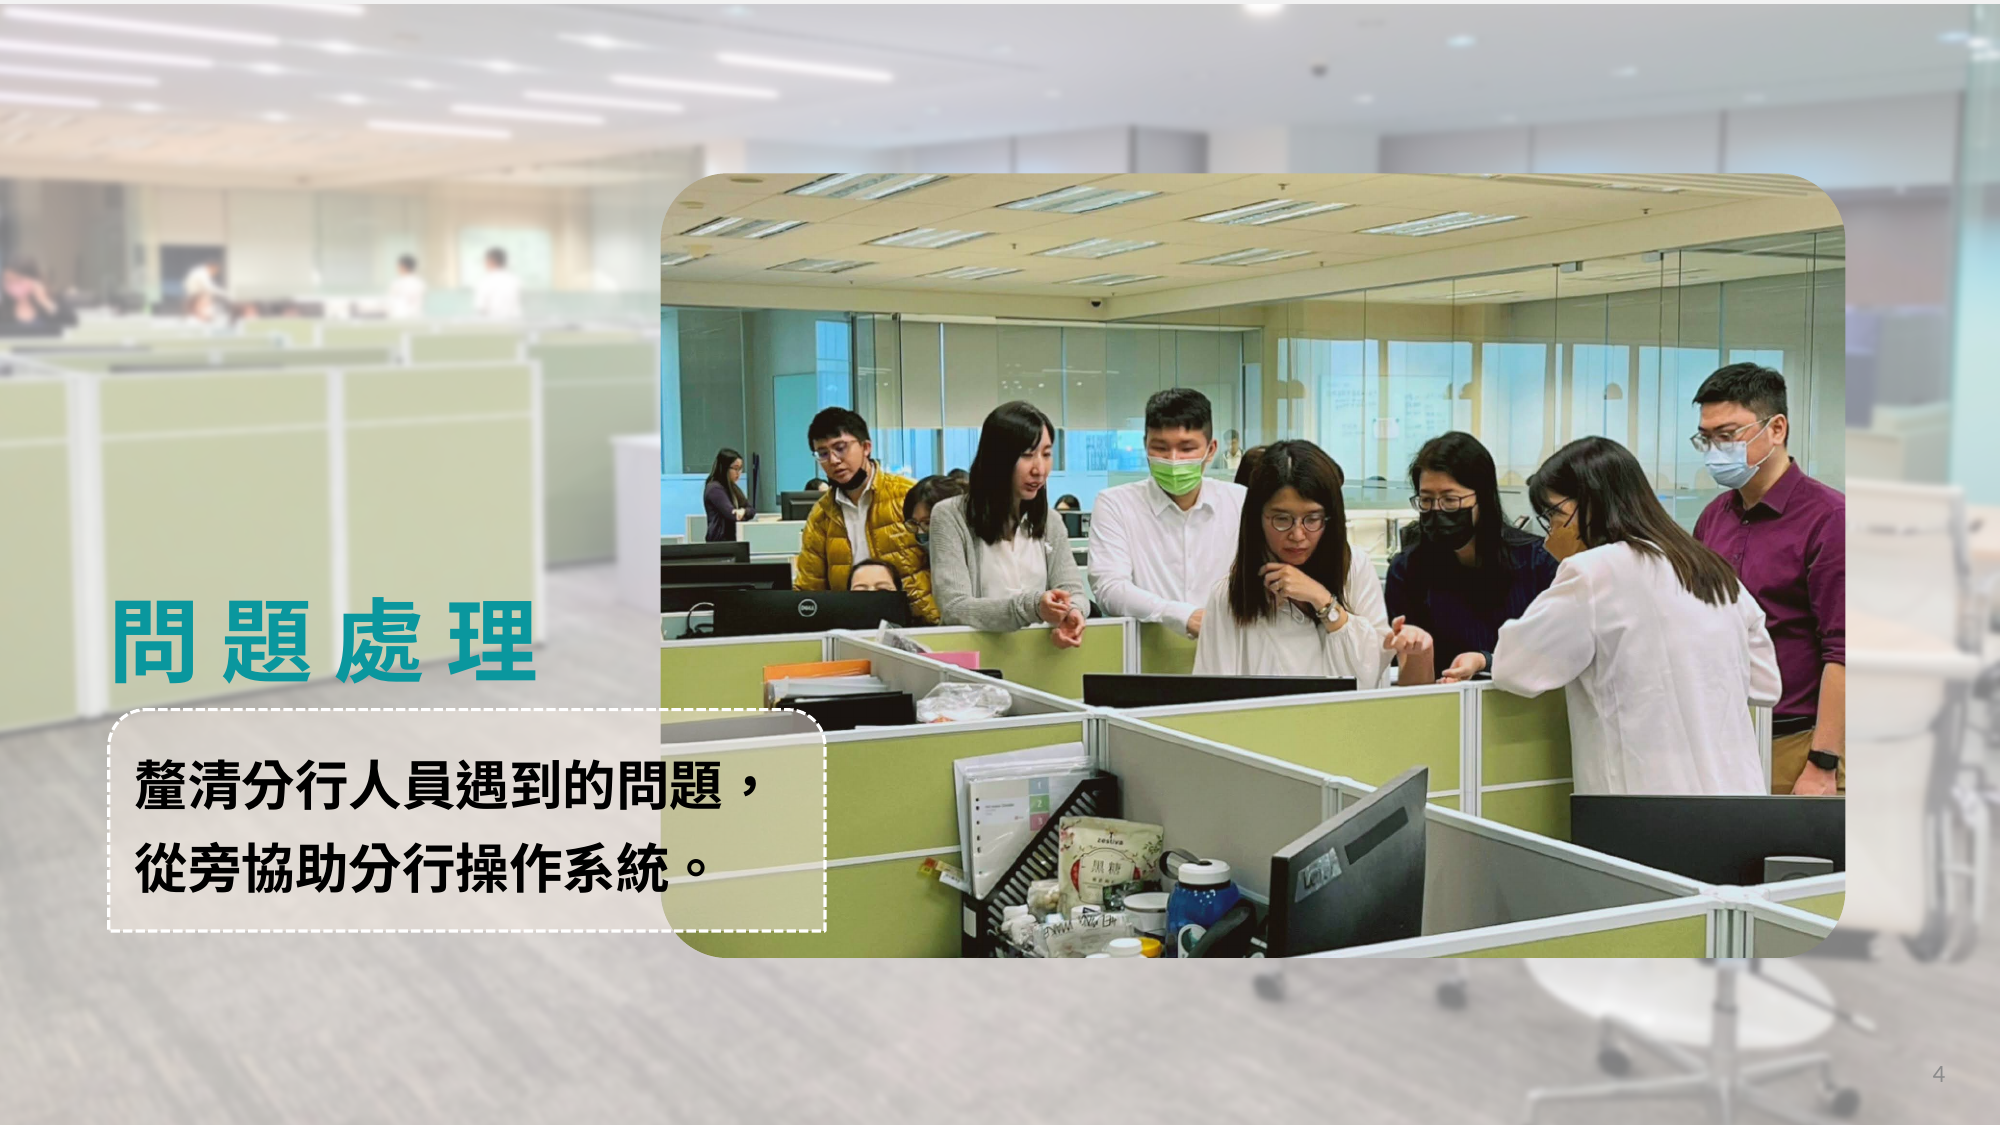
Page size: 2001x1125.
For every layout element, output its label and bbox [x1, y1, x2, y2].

picture [0, 4, 2000, 1125]
text_box [0, 0, 2000, 4]
list [660, 173, 1846, 959]
